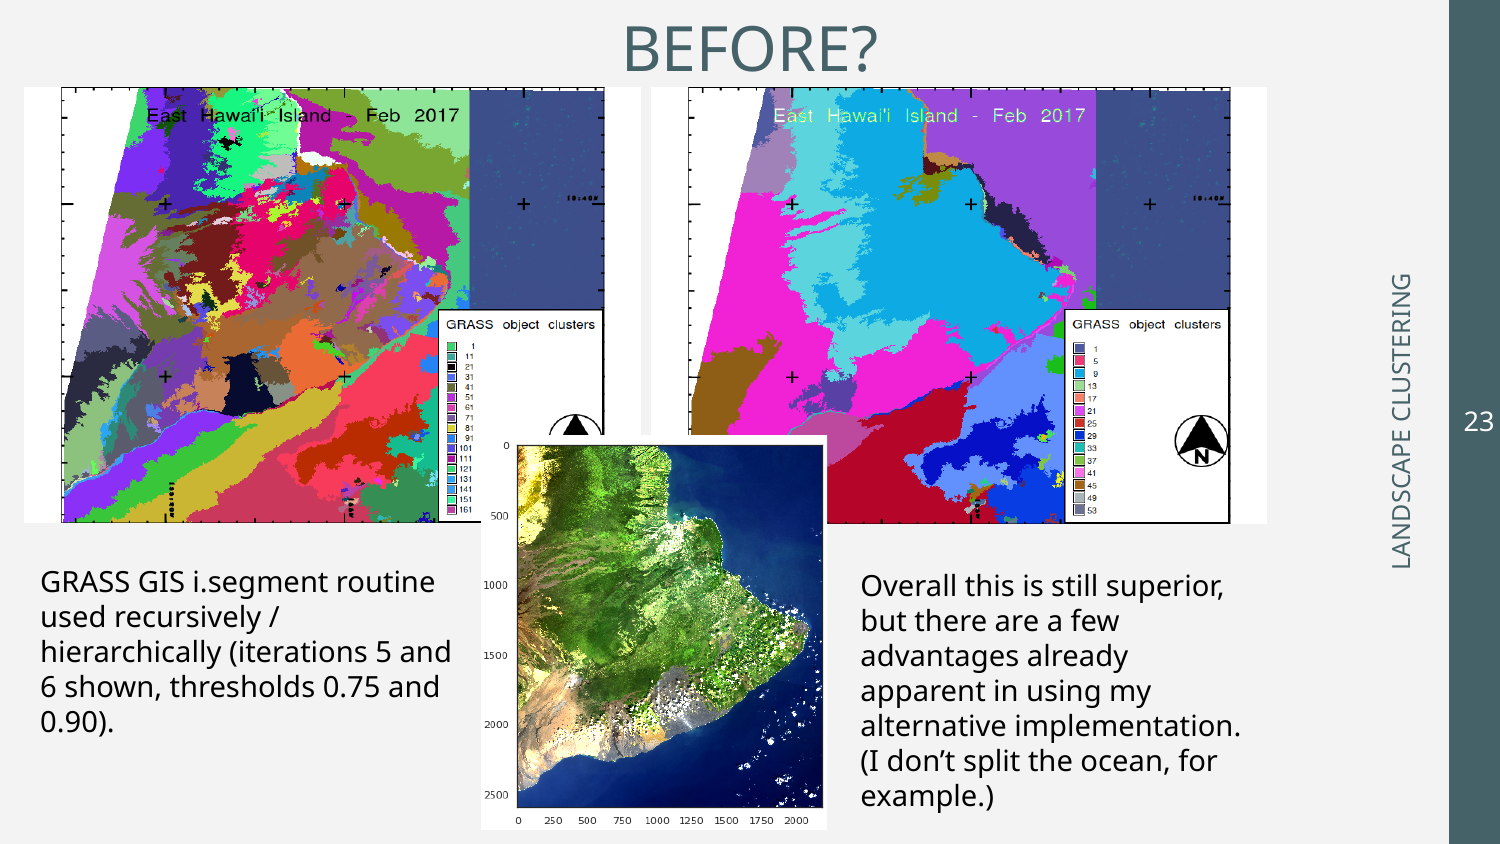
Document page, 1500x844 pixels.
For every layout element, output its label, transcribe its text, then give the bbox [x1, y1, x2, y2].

title BUT HASN’T THIS ALL BEEN DONE BEFORE? [165, 4, 1335, 100]
picture [952, 333, 960, 338]
text_box Overall this is still superior, but there are a few advantages already apparent in using my alternative implementation. (I don’t split the ocean, for example.) [845, 552, 1265, 783]
title LANDSCAPE CLUSTERING [1335, 0, 1430, 844]
picture [24, 86, 1267, 830]
picture [846, 162, 858, 171]
picture [902, 185, 911, 192]
slide_number ‹#› [1434, 389, 1500, 455]
text_box GRASS GIS i.segment routine used recursively / hierarchically (iterations 5 and 6 shown, thresholds 0.75 and 0.90). [25, 548, 474, 826]
picture [1049, 295, 1065, 301]
